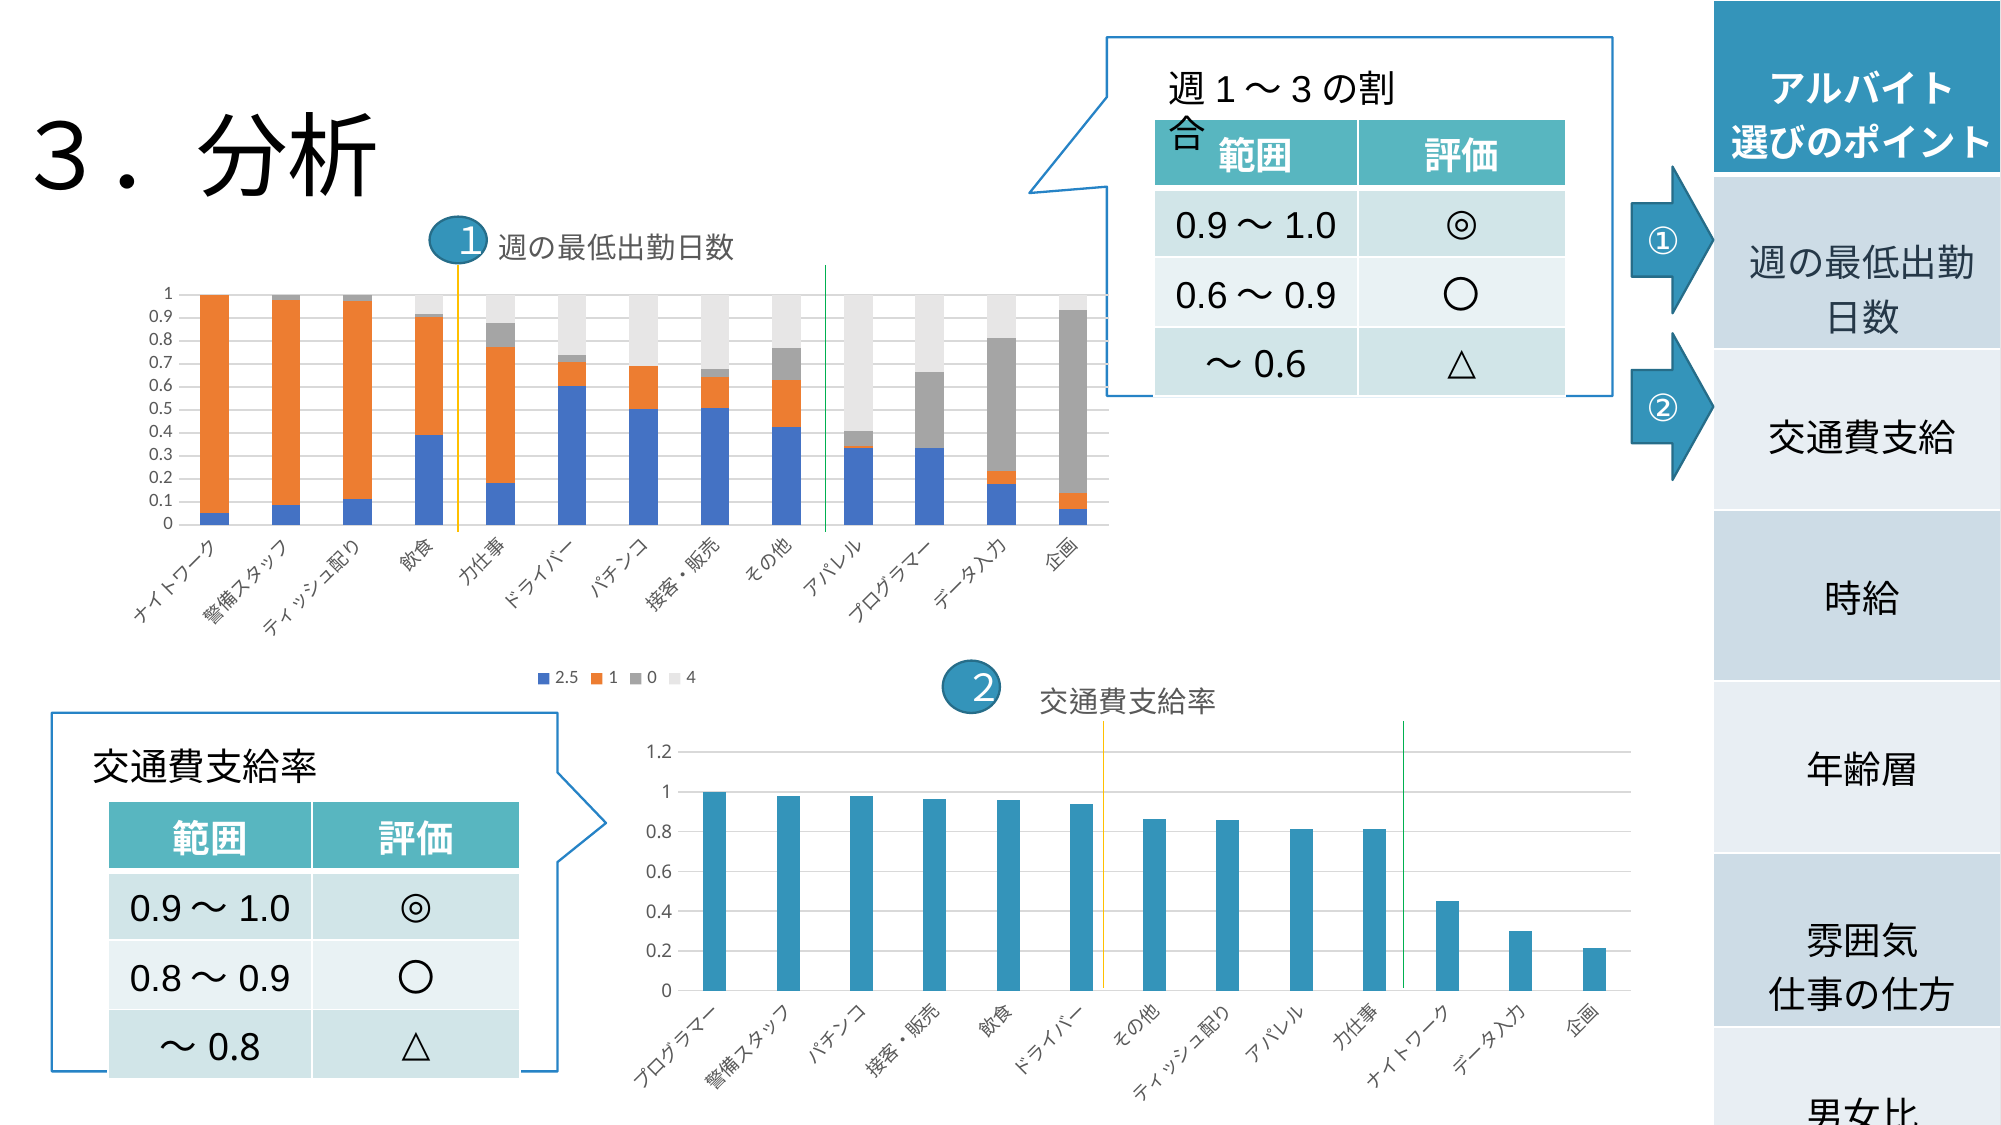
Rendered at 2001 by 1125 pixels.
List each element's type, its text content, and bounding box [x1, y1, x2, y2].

text_box ３．分析 [0, 0, 1590, 218]
text_box 週1～3の割合 [1153, 58, 1446, 163]
text_box [1137, 36, 1614, 398]
table_header 評価 [313, 802, 519, 868]
table_cell ～0.6 [1155, 328, 1357, 395]
text_box ① [1630, 165, 1715, 315]
chart [104, 197, 1652, 1118]
table_cell 交通費支給 [1714, 350, 2000, 509]
table_cell 年齢層 [1714, 682, 2000, 852]
table_cell 週の最低出勤 日数 [1714, 177, 2000, 348]
table_header 範囲 [1155, 163, 1357, 185]
table_cell 男女比 [1714, 1028, 2000, 1125]
table_cell 0.9～1.0 [1155, 191, 1357, 256]
table_cell ◎ [313, 874, 519, 939]
table_header アルバイト 選びのポイント [1714, 1, 2000, 172]
table_cell 0.9～1.0 [109, 874, 311, 939]
table_cell ◎ [1359, 191, 1565, 256]
table_header 評価 [1359, 120, 1565, 185]
text_box [50, 711, 597, 1073]
table_cell 〇 [313, 941, 519, 1009]
table_cell 時給 [1714, 511, 2000, 680]
text_box 交通費支給率 [78, 735, 370, 796]
text_box ② [1630, 332, 1715, 482]
table_cell 〇 [1359, 258, 1565, 326]
table_header 範囲 [109, 802, 311, 868]
table_cell 雰囲気 仕事の仕方 [1714, 854, 2000, 1026]
table_cell △ [1359, 328, 1565, 395]
table_cell 0.6～0.9 [1155, 258, 1357, 326]
table_cell 0.8～0.9 [109, 941, 311, 1009]
table_cell ～0.8 [109, 1010, 311, 1078]
table_cell △ [313, 1010, 519, 1078]
